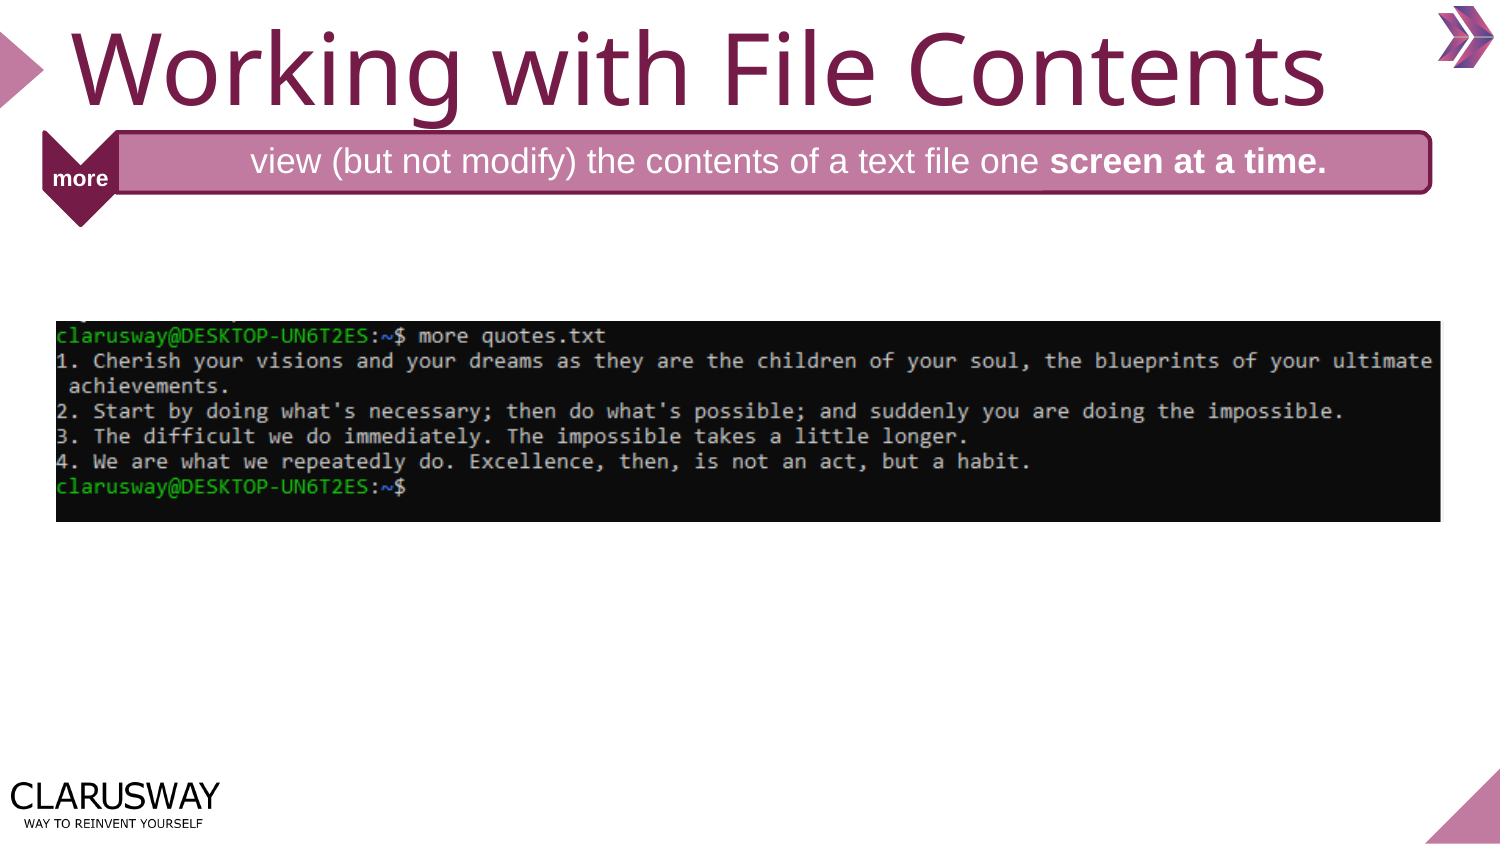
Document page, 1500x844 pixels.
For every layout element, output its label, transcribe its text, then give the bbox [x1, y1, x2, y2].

picture [11, 782, 220, 828]
text_box Working with File Contents [70, 28, 1419, 130]
picture [1438, 6, 1494, 68]
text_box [43, 132, 1431, 226]
picture [56, 321, 1444, 523]
